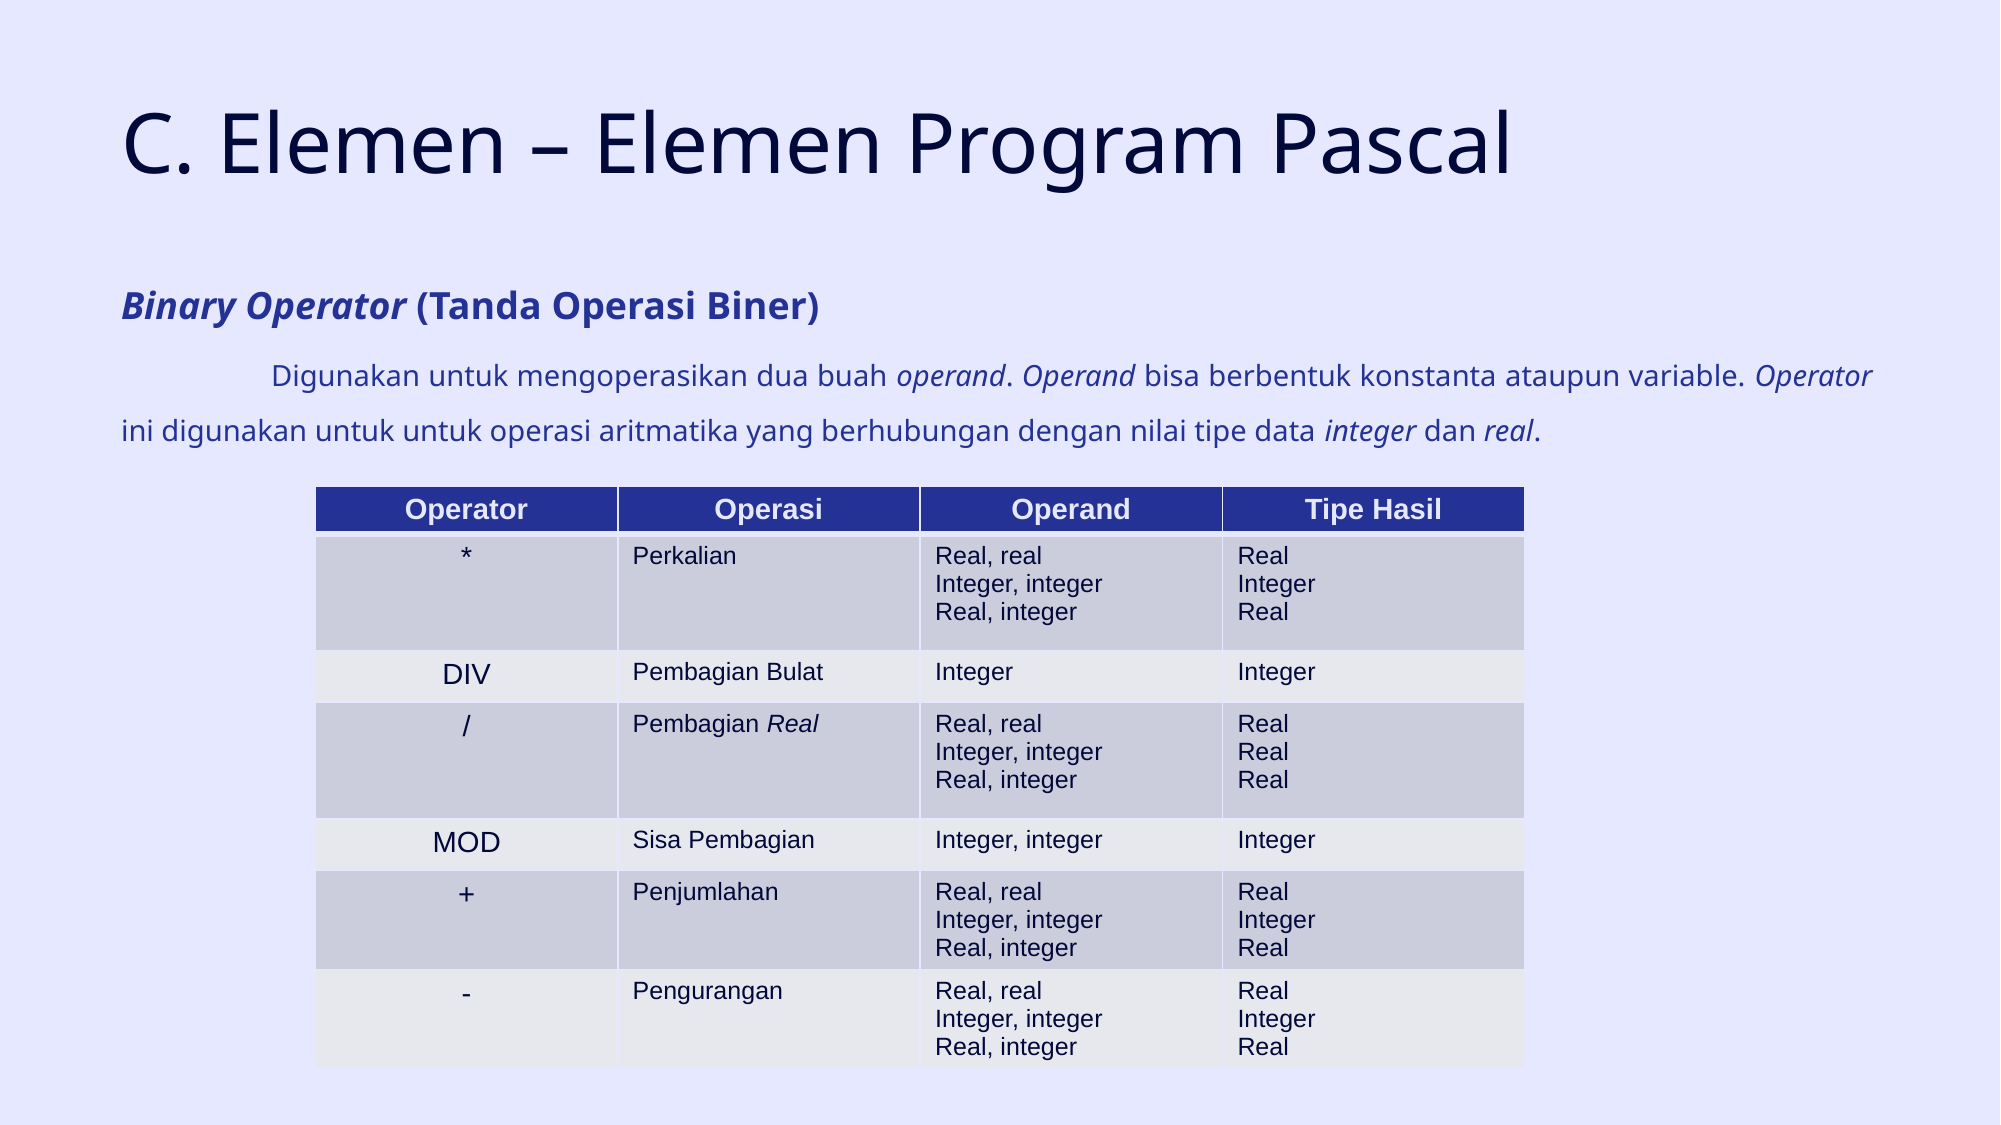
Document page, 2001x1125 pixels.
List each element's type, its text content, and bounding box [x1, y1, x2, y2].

table_cell / [316, 703, 617, 818]
table_header Operator [316, 487, 617, 531]
table_cell Real Integer Real [1223, 871, 1524, 969]
table_cell Pembagian Bulat [619, 651, 919, 701]
table_cell MOD [316, 820, 617, 870]
table_cell + [316, 871, 617, 969]
table_cell Penjumlahan [619, 871, 919, 969]
table_cell Real, real Integer, integer Real, integer [921, 970, 1222, 1068]
table_cell Perkalian [619, 537, 919, 650]
table_cell Pembagian Real [619, 703, 919, 818]
table_header Tipe Hasil [1223, 487, 1524, 531]
table_cell - [316, 970, 617, 1068]
table_cell Real Integer Real [1223, 970, 1524, 1068]
title C. Elemen – Elemen Program Pascal [106, 74, 1649, 206]
table_header Operand [921, 487, 1222, 531]
table_cell Sisa Pembagian [619, 820, 919, 870]
table_cell Pengurangan [619, 970, 919, 1068]
table_cell Real Integer Real [1223, 537, 1524, 650]
table_cell Integer, integer [921, 820, 1222, 870]
table_cell Real, real Integer, integer Real, integer [921, 703, 1222, 818]
table_cell Real Real Real [1223, 703, 1524, 818]
table_cell Integer [1223, 820, 1524, 870]
table_cell * [316, 537, 617, 650]
table_cell Integer [921, 651, 1222, 701]
table_header Operasi [619, 487, 919, 531]
list Binary Operator (Tanda Operasi Biner) Digunakan untuk mengoperasikan dua buah operand. Operand bisa berbentuk konstanta ataupun variable. Operator ini digunakan untuk untuk operasi aritmatika yang berhubungan dengan nilai tipe data integer dan real. [106, 244, 1888, 1053]
table_cell Real, real Integer, integer Real, integer [921, 871, 1222, 969]
table_cell Integer [1223, 651, 1524, 701]
table_cell Real, real Integer, integer Real, integer [921, 537, 1222, 650]
table_cell DIV [316, 651, 617, 701]
